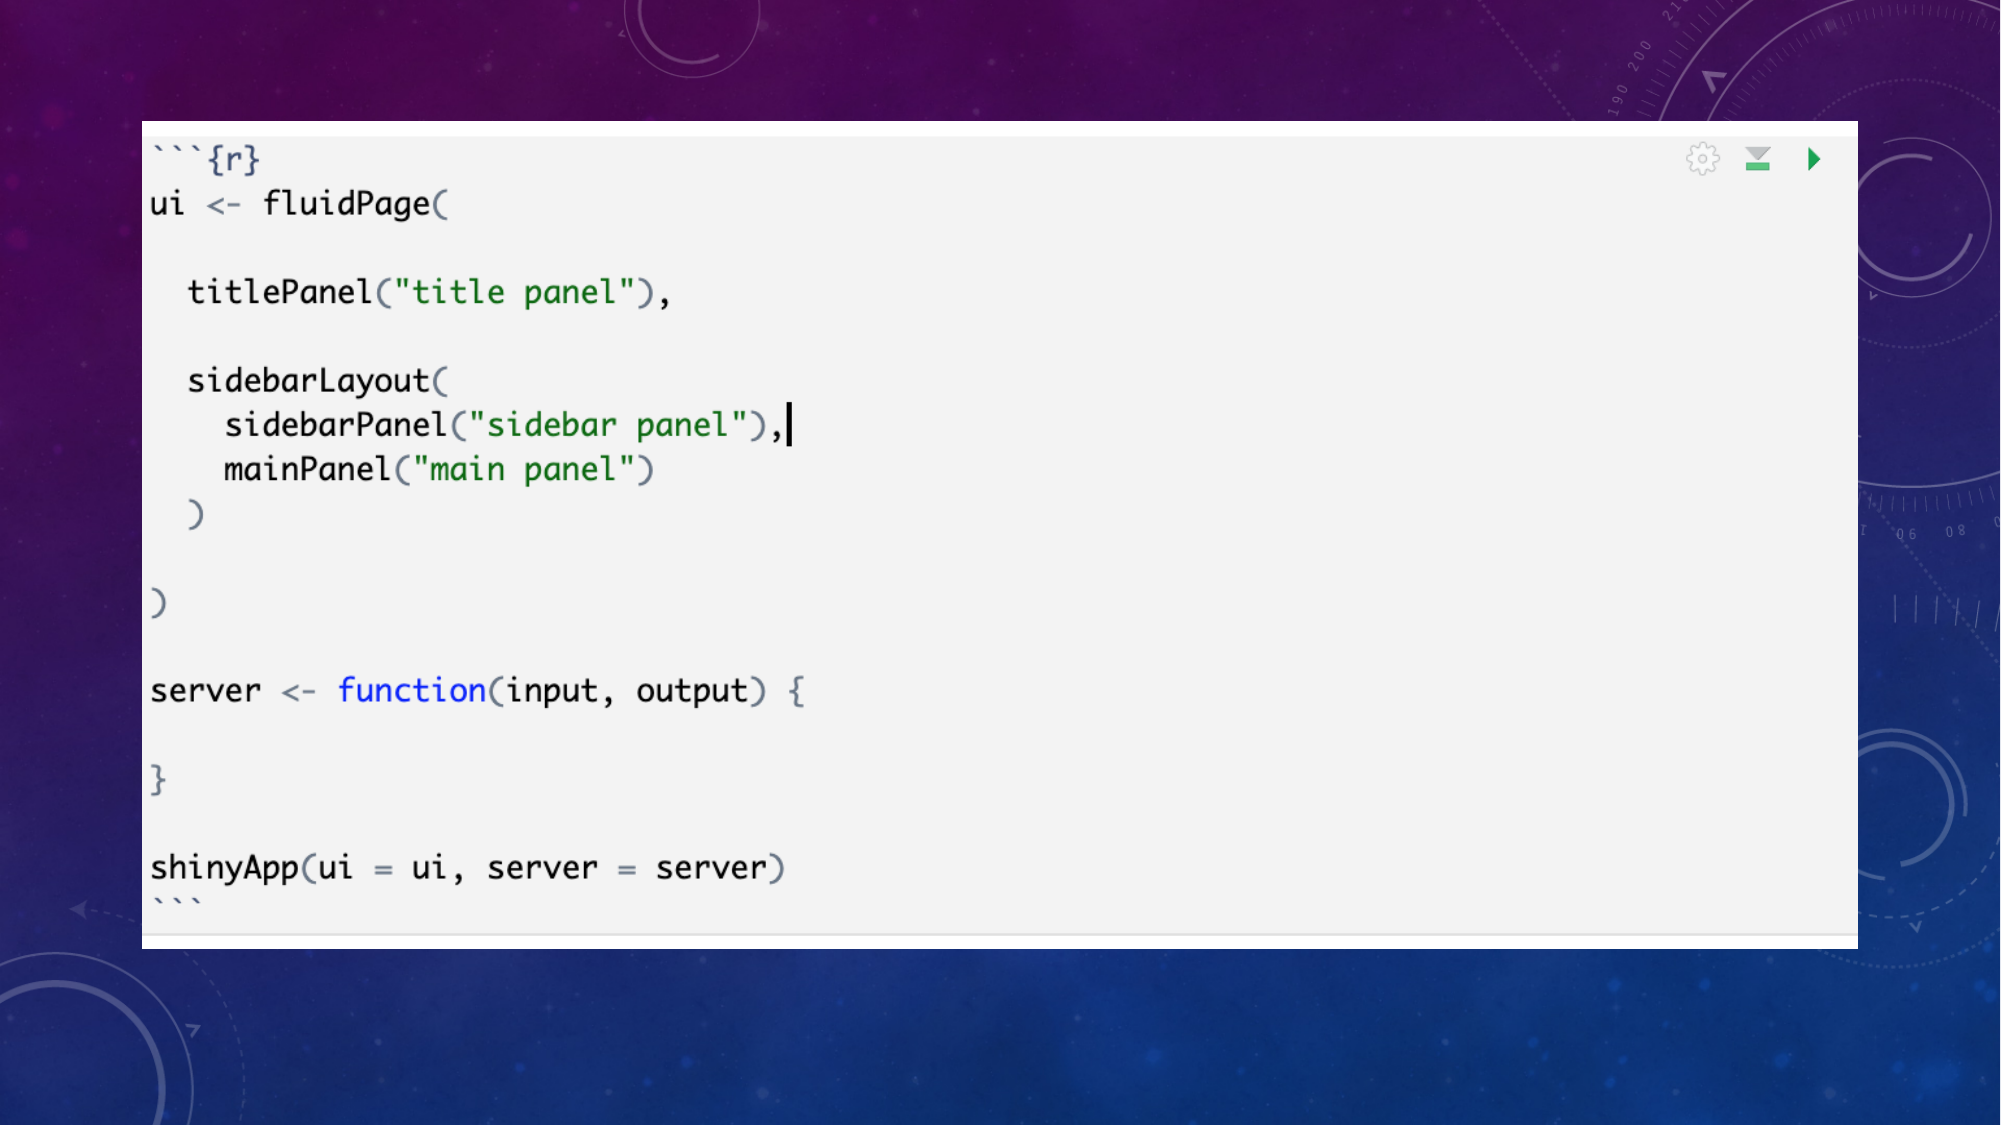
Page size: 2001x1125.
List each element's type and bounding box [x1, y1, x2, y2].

picture [0, 0, 2001, 1125]
list [141, 121, 1858, 949]
